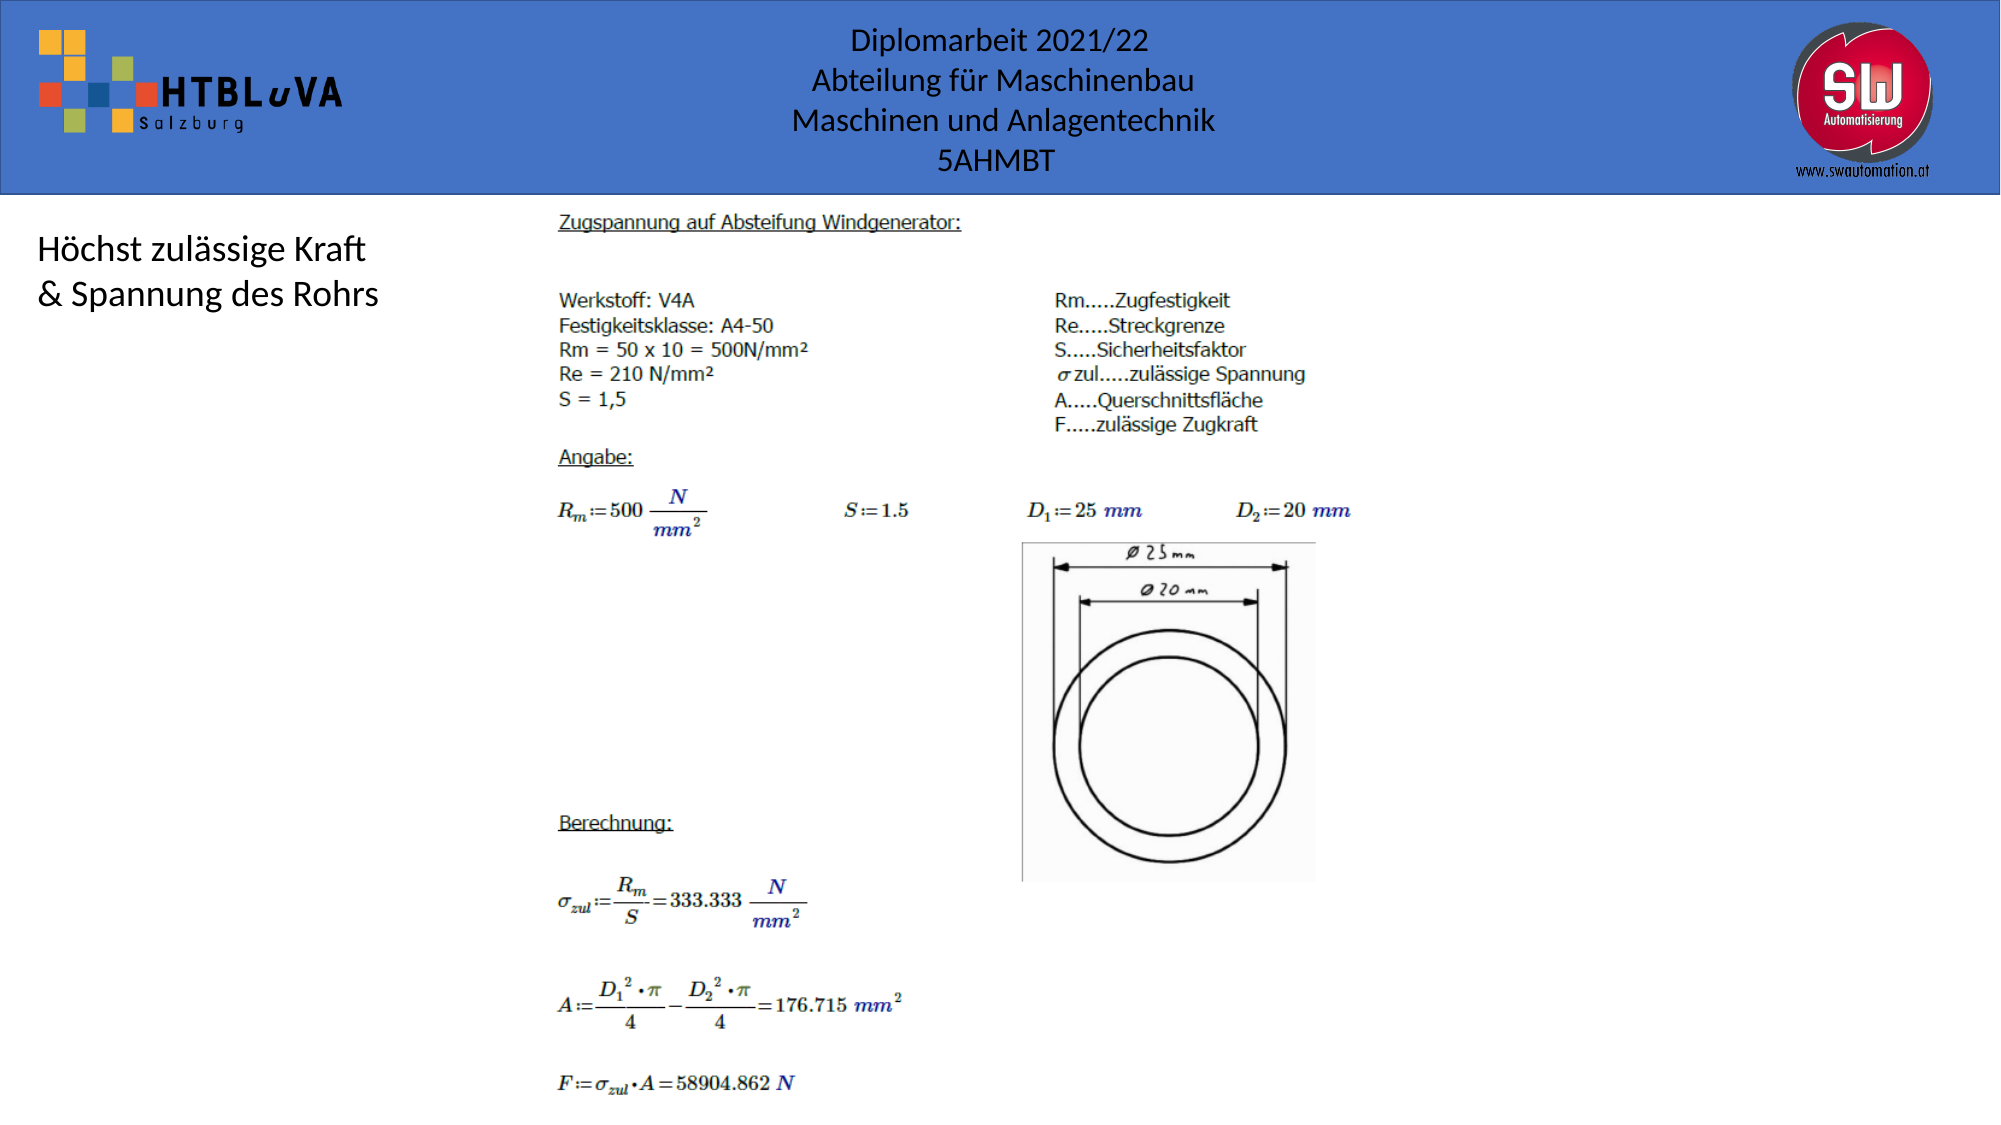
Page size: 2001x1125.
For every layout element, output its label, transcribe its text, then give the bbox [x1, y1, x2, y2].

picture [552, 204, 1375, 1125]
picture [39, 30, 342, 133]
text_box Höchst zulässige Kraft & Spannung des Rohrs [22, 216, 414, 322]
picture [1792, 22, 1933, 177]
